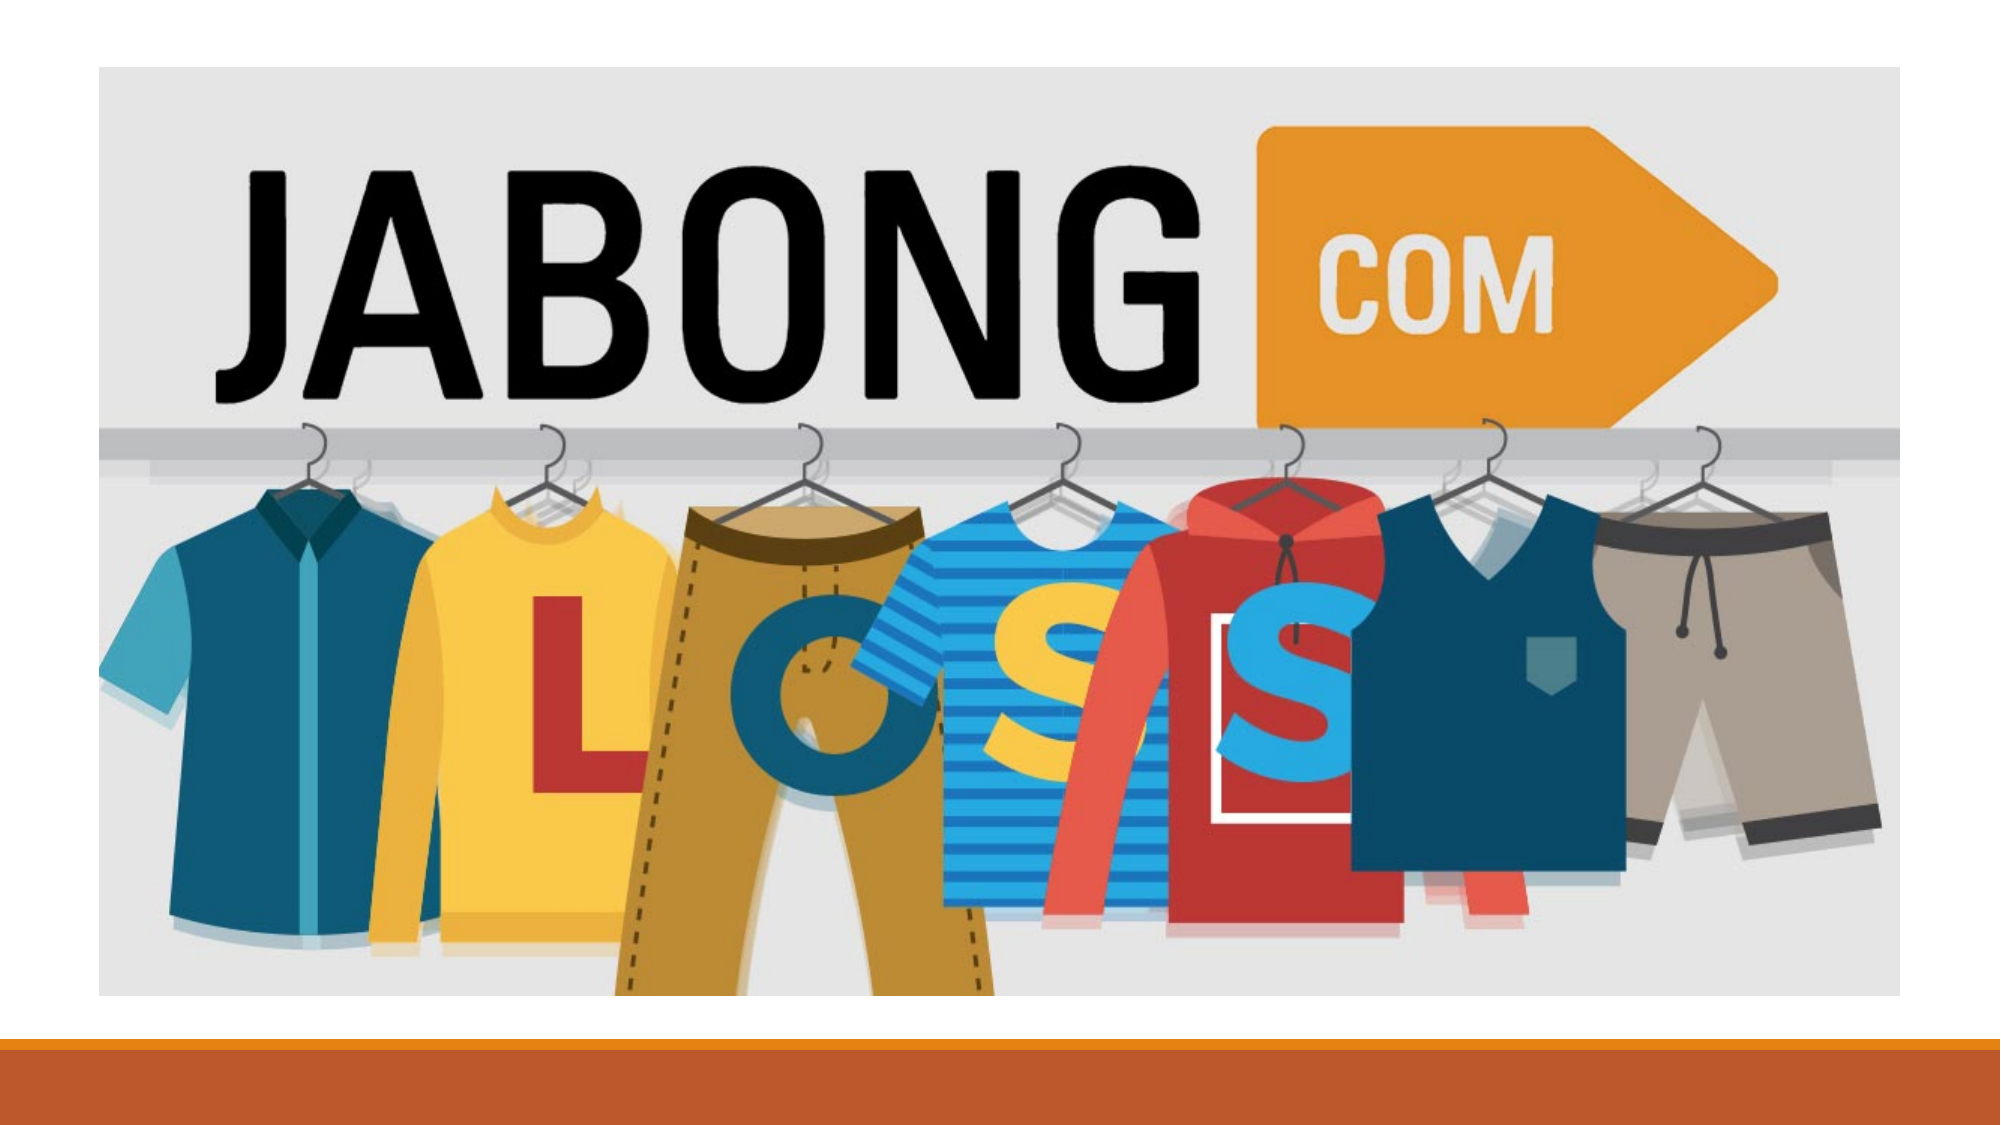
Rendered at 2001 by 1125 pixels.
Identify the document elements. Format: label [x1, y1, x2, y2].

list [99, 67, 1901, 996]
